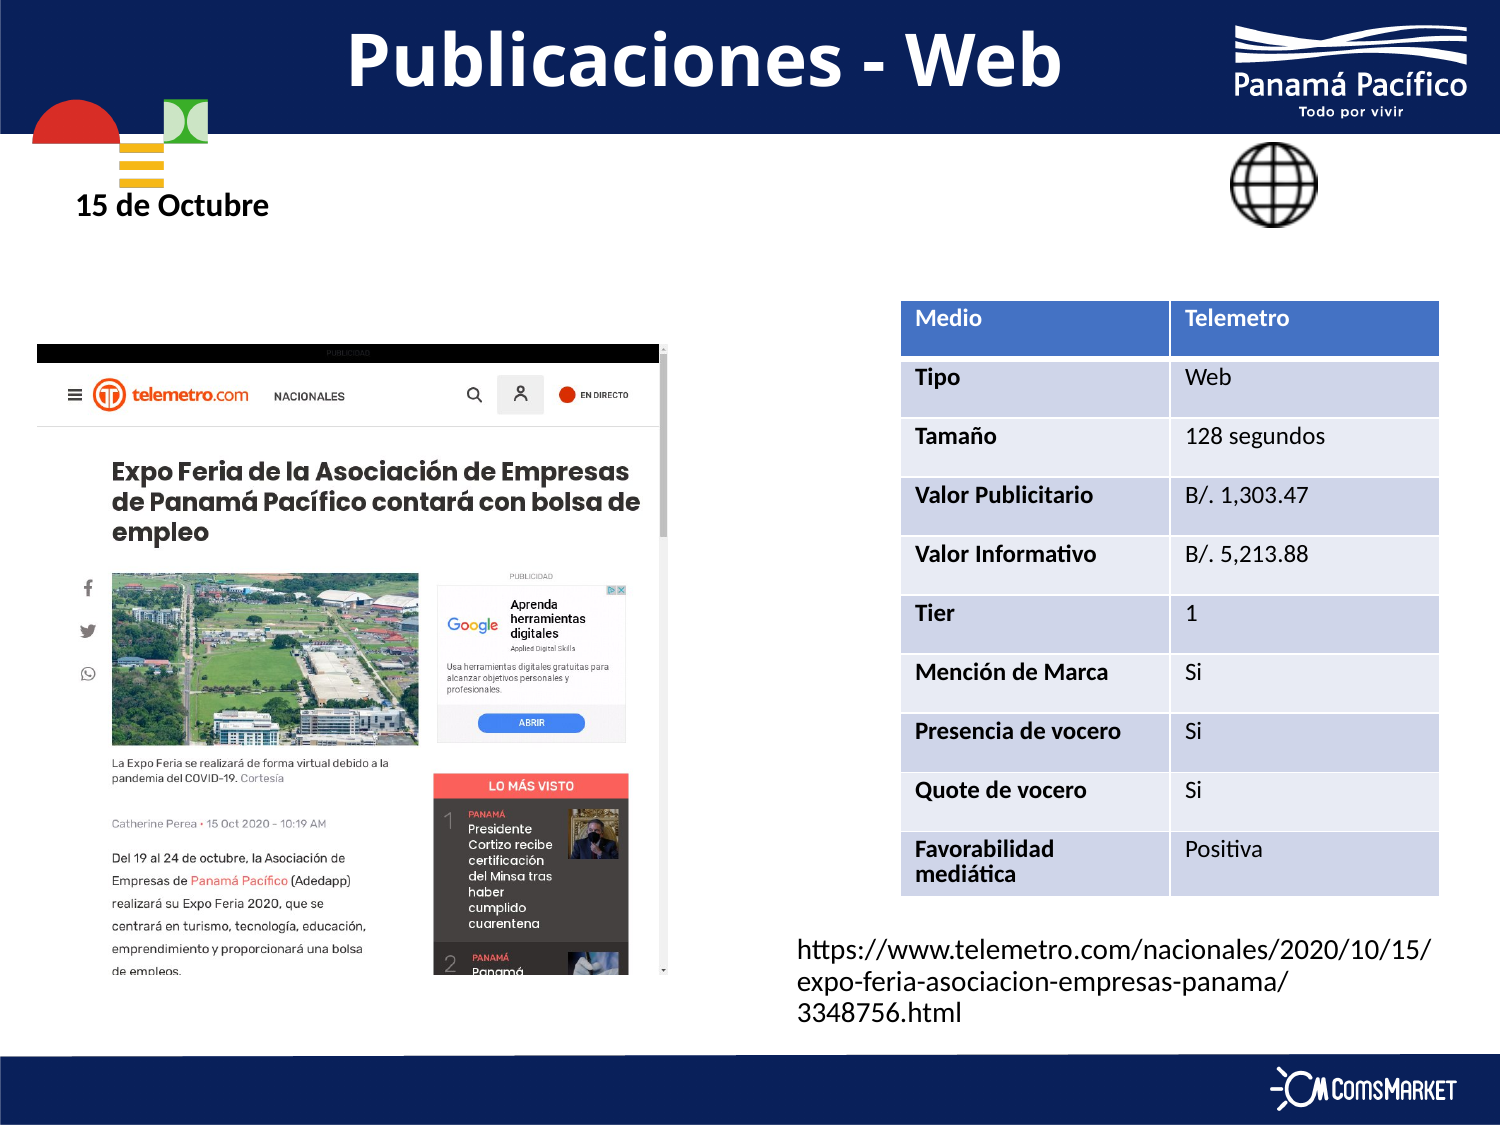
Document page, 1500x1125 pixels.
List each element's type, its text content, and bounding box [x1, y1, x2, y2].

table_cell Quote de vocero [901, 773, 1169, 831]
table_cell B/. 1,303.47 [1171, 478, 1439, 535]
table_header Medio [901, 301, 1169, 356]
title Publicaciones - Web [215, 3, 1196, 123]
list 15 de Octubre [60, 179, 360, 225]
picture [0, 0, 1500, 1125]
table_cell Presencia de vocero [901, 714, 1169, 772]
table_cell Tipo [901, 362, 1169, 417]
table_cell 1 [1171, 596, 1439, 653]
table_cell Favorabilidad mediática [901, 832, 1169, 896]
table_cell B/. 5,213.88 [1171, 537, 1439, 594]
table_cell 128 segundos [1171, 419, 1439, 476]
table_cell Si [1171, 773, 1439, 831]
table_header Telemetro [1171, 301, 1439, 356]
list https://www.telemetro.com/nacionales/2020/10/15/expo-feria-asociacion-empresas-panama/3348756.html [781, 927, 1466, 1028]
table_cell Valor Publicitario [901, 478, 1169, 535]
table_cell Mención de Marca [901, 655, 1169, 712]
table_cell Positiva [1171, 832, 1439, 896]
table_cell Si [1171, 655, 1439, 712]
table_cell Web [1171, 362, 1439, 417]
table_cell Si [1171, 714, 1439, 772]
table_cell Valor Informativo [901, 537, 1169, 594]
table_cell Tamaño [901, 419, 1169, 476]
table_cell Tier [901, 596, 1169, 653]
